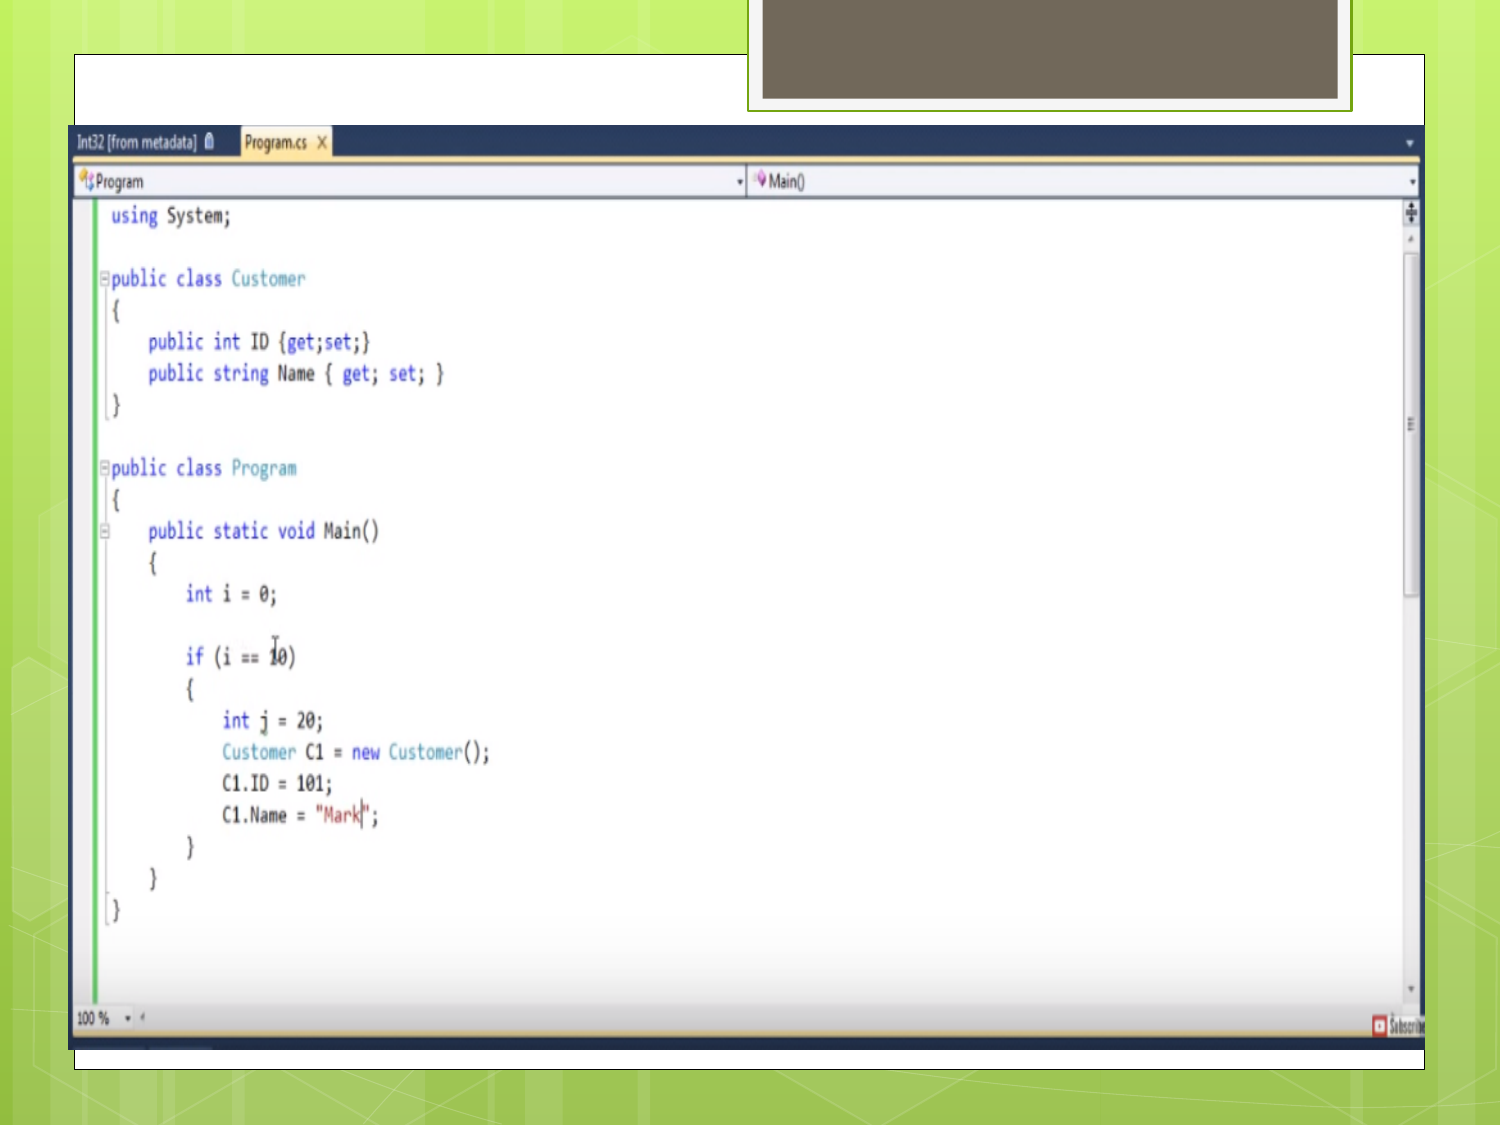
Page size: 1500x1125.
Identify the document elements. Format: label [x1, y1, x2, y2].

picture [68, 125, 1426, 1051]
